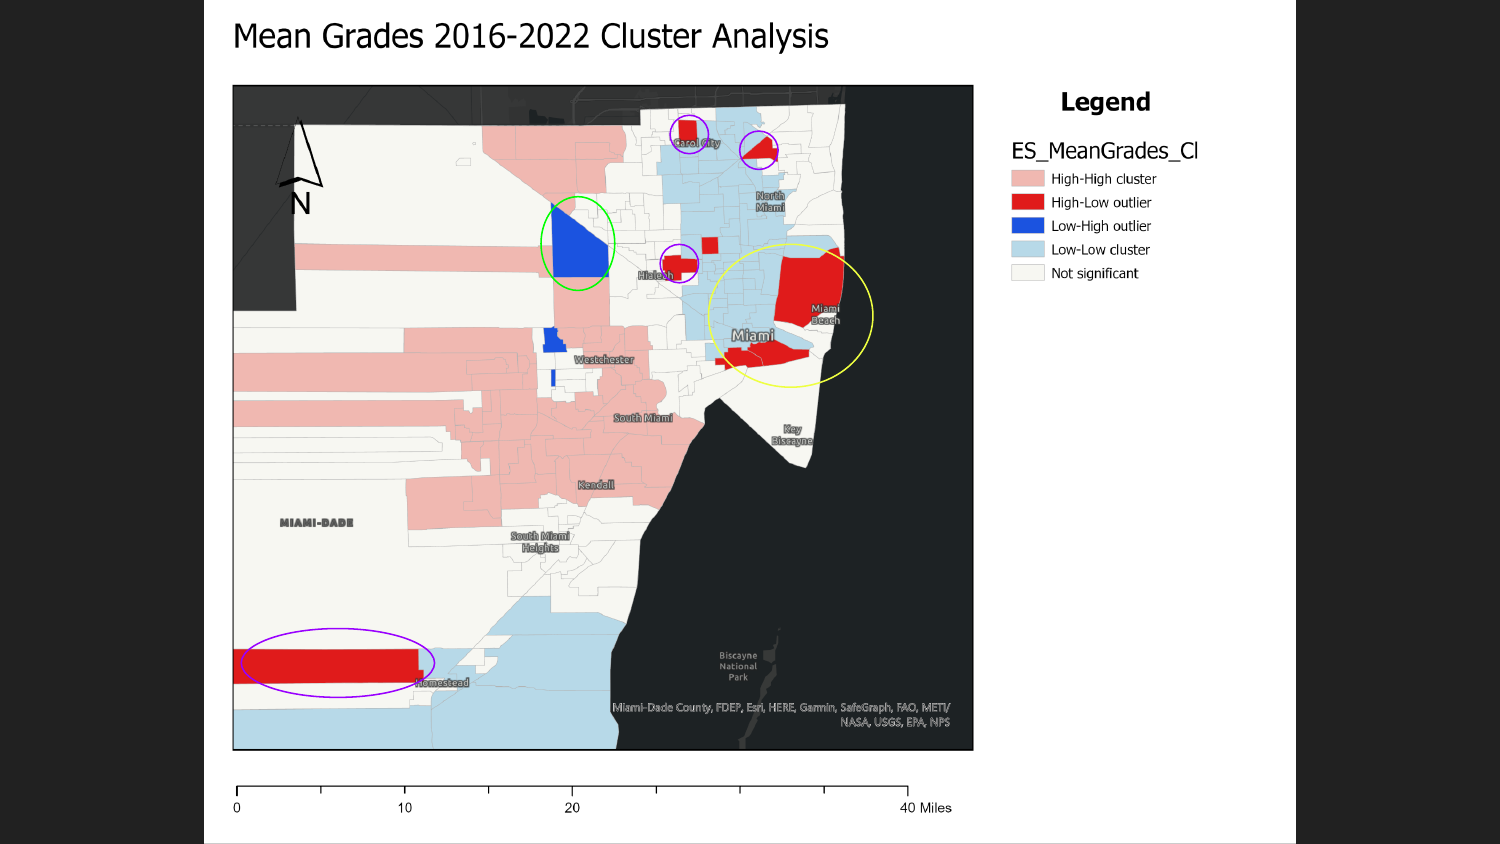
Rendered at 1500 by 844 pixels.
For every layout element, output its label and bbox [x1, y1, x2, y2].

picture [203, 0, 1296, 844]
